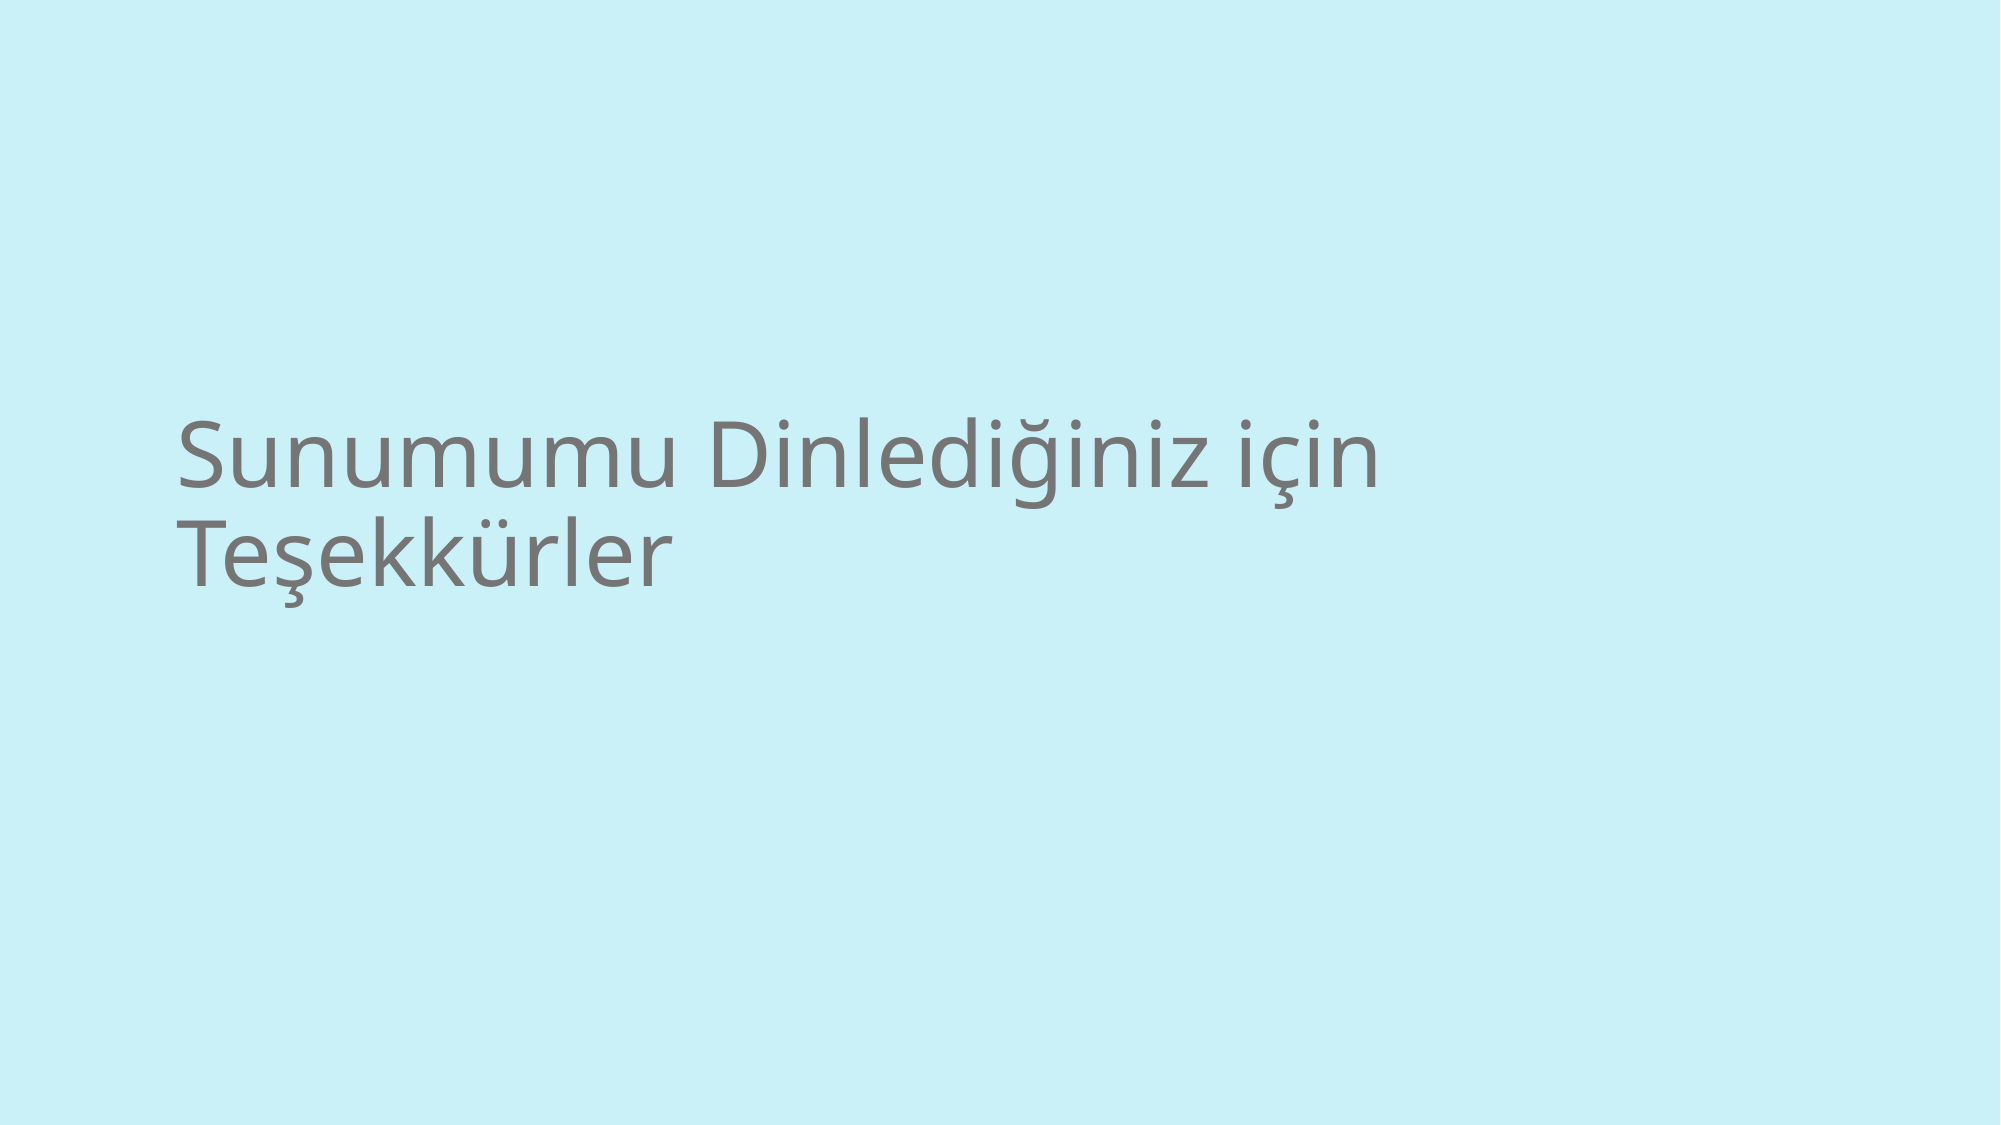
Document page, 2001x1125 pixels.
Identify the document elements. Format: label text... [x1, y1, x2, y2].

title Sunumumu Dinlediğiniz için Teşekkürler [161, 398, 1887, 616]
